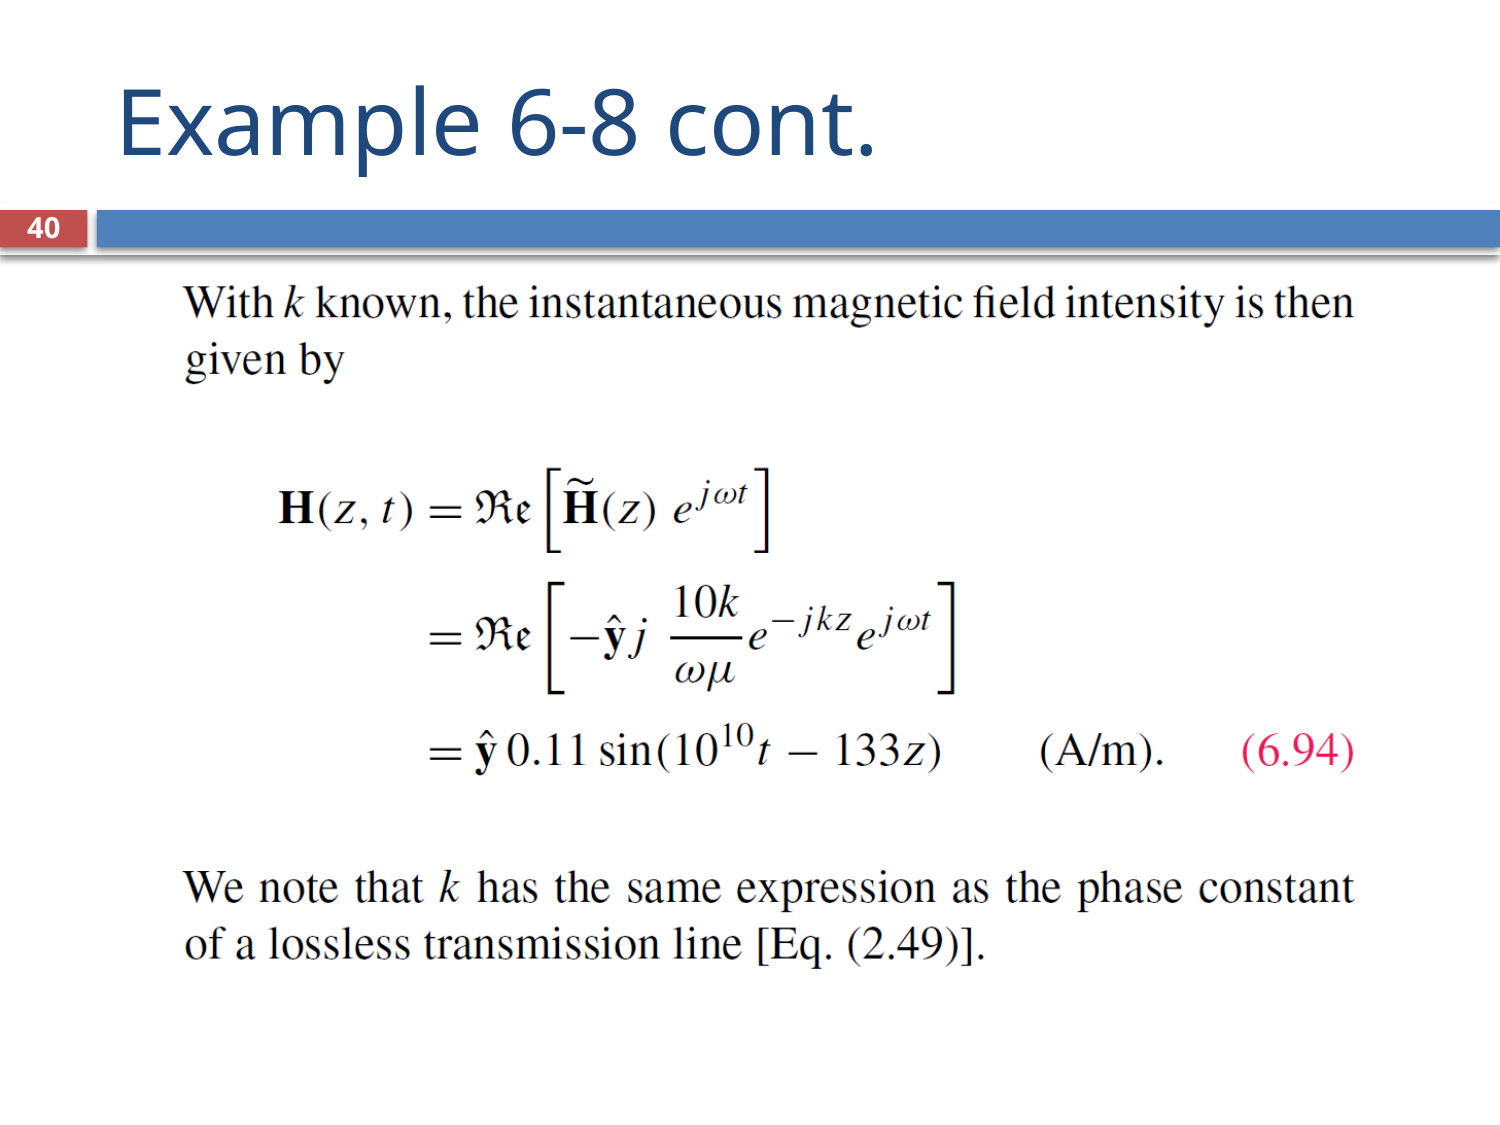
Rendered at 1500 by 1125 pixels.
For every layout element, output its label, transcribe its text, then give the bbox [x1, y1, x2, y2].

picture [174, 274, 1358, 976]
title Example 6-8 cont. [100, 37, 1438, 200]
slide_number 40 [0, 208, 88, 249]
